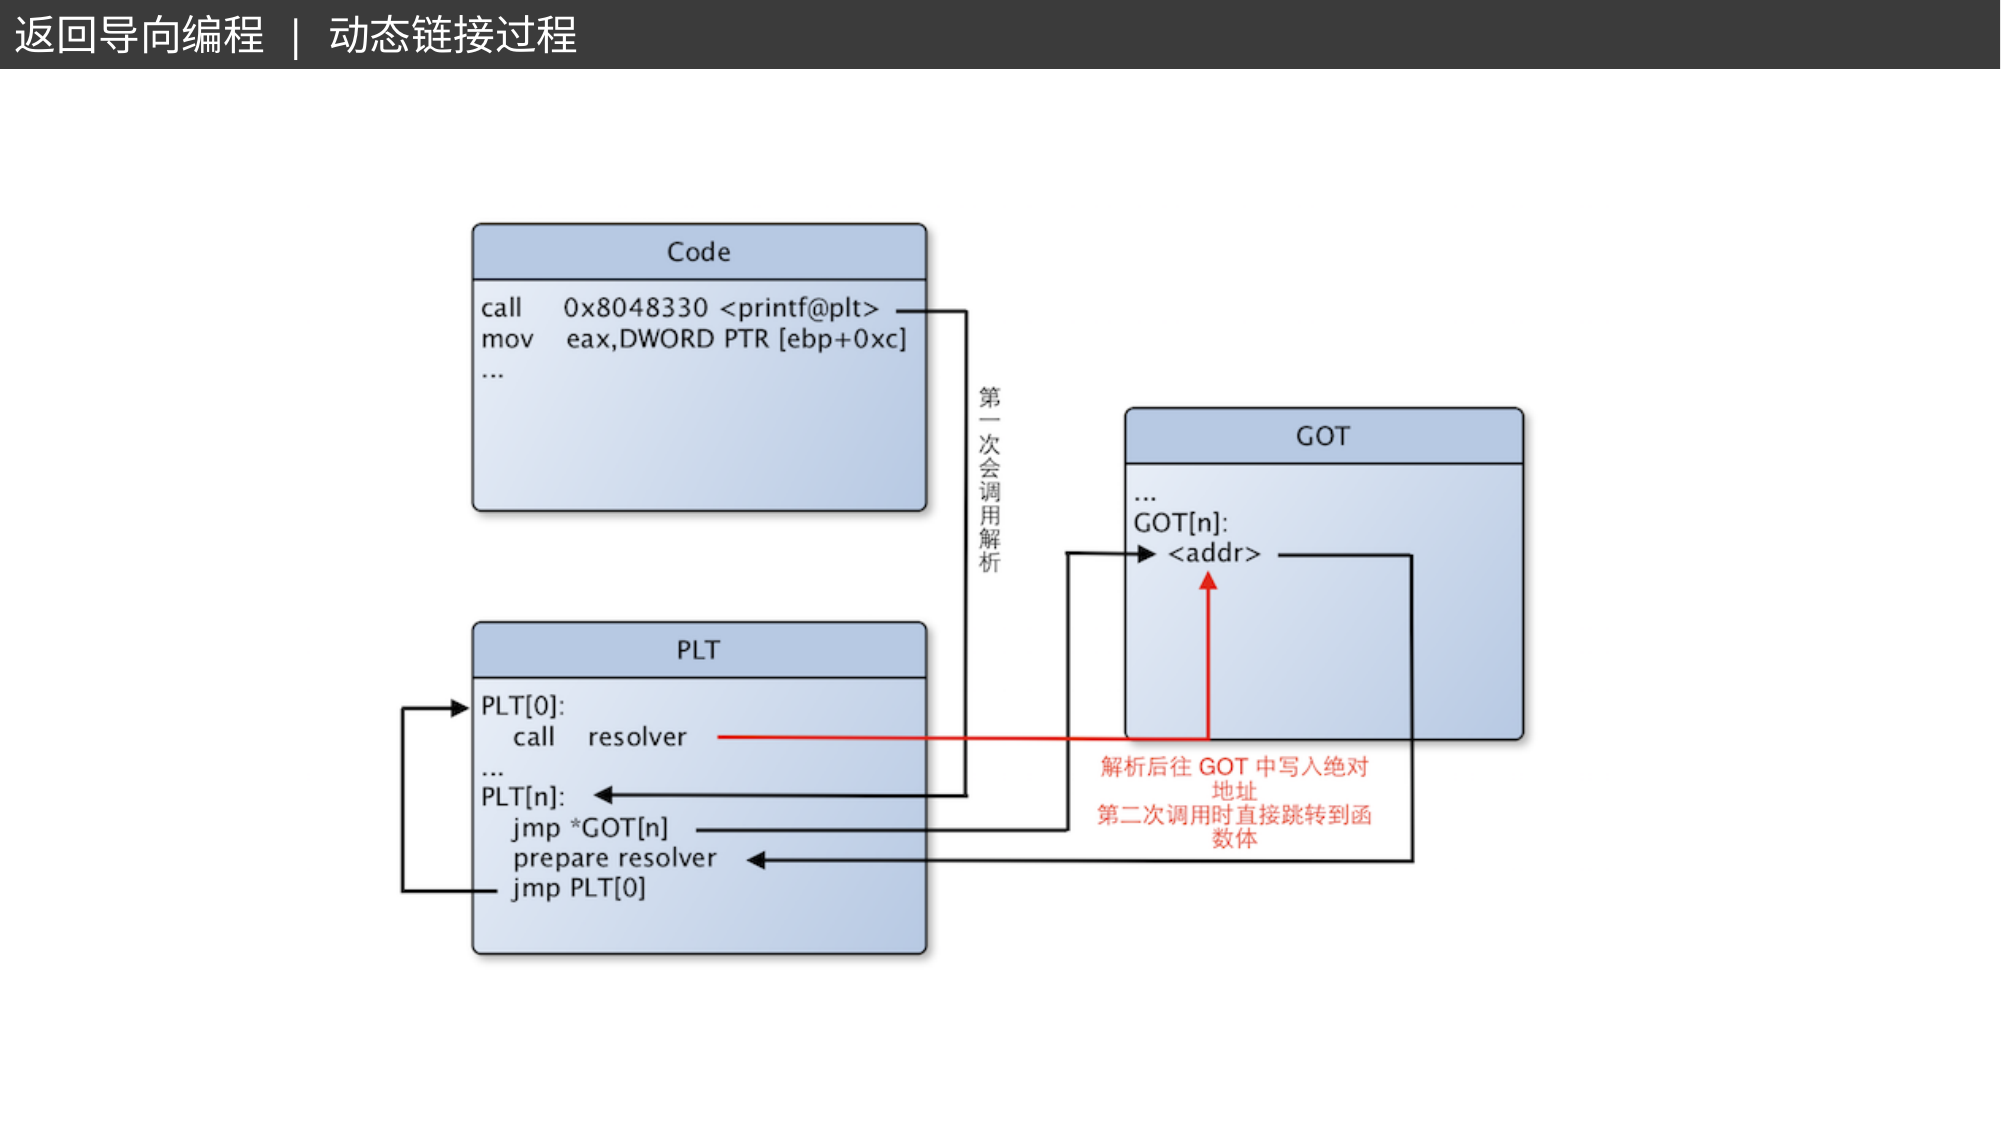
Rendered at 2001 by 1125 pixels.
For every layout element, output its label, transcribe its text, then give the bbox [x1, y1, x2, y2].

text_box 返回导向编程 | 动态链接过程 [0, 1, 925, 67]
picture [297, 166, 1645, 1020]
